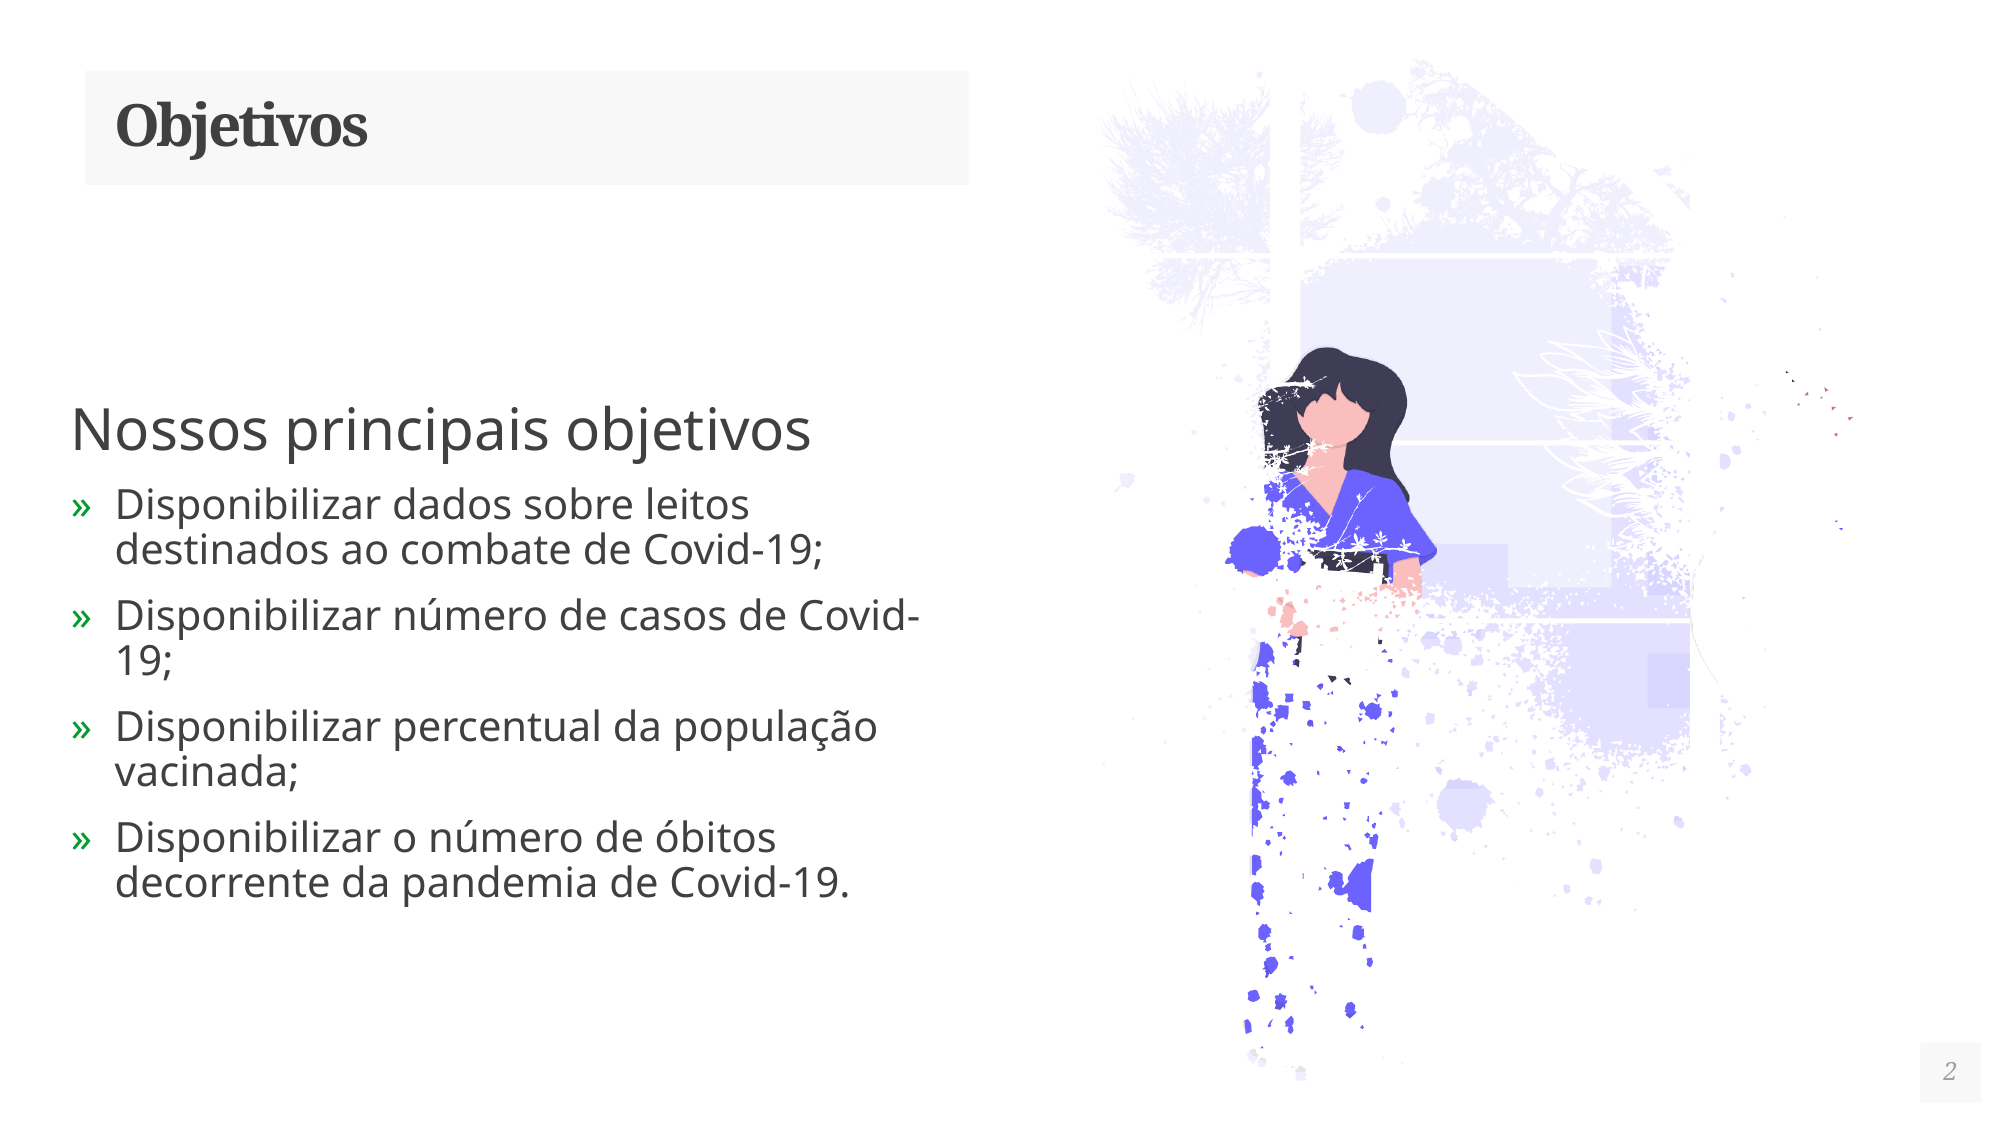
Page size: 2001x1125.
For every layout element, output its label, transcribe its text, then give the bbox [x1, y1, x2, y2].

list Nossos principais objetivos Disponibilizar dados sobre leitos destinados ao combate de Covid-19; Disponibilizar número de casos de Covid-19; Disponibilizar percentual da população vacinada; Disponibilizar o número de óbitos decorrente da pandemia de Covid-19. [70, 399, 969, 1082]
slide_number 2 [1920, 1042, 1982, 1103]
picture [1096, 23, 1854, 1100]
title Objetivos [84, 70, 969, 185]
